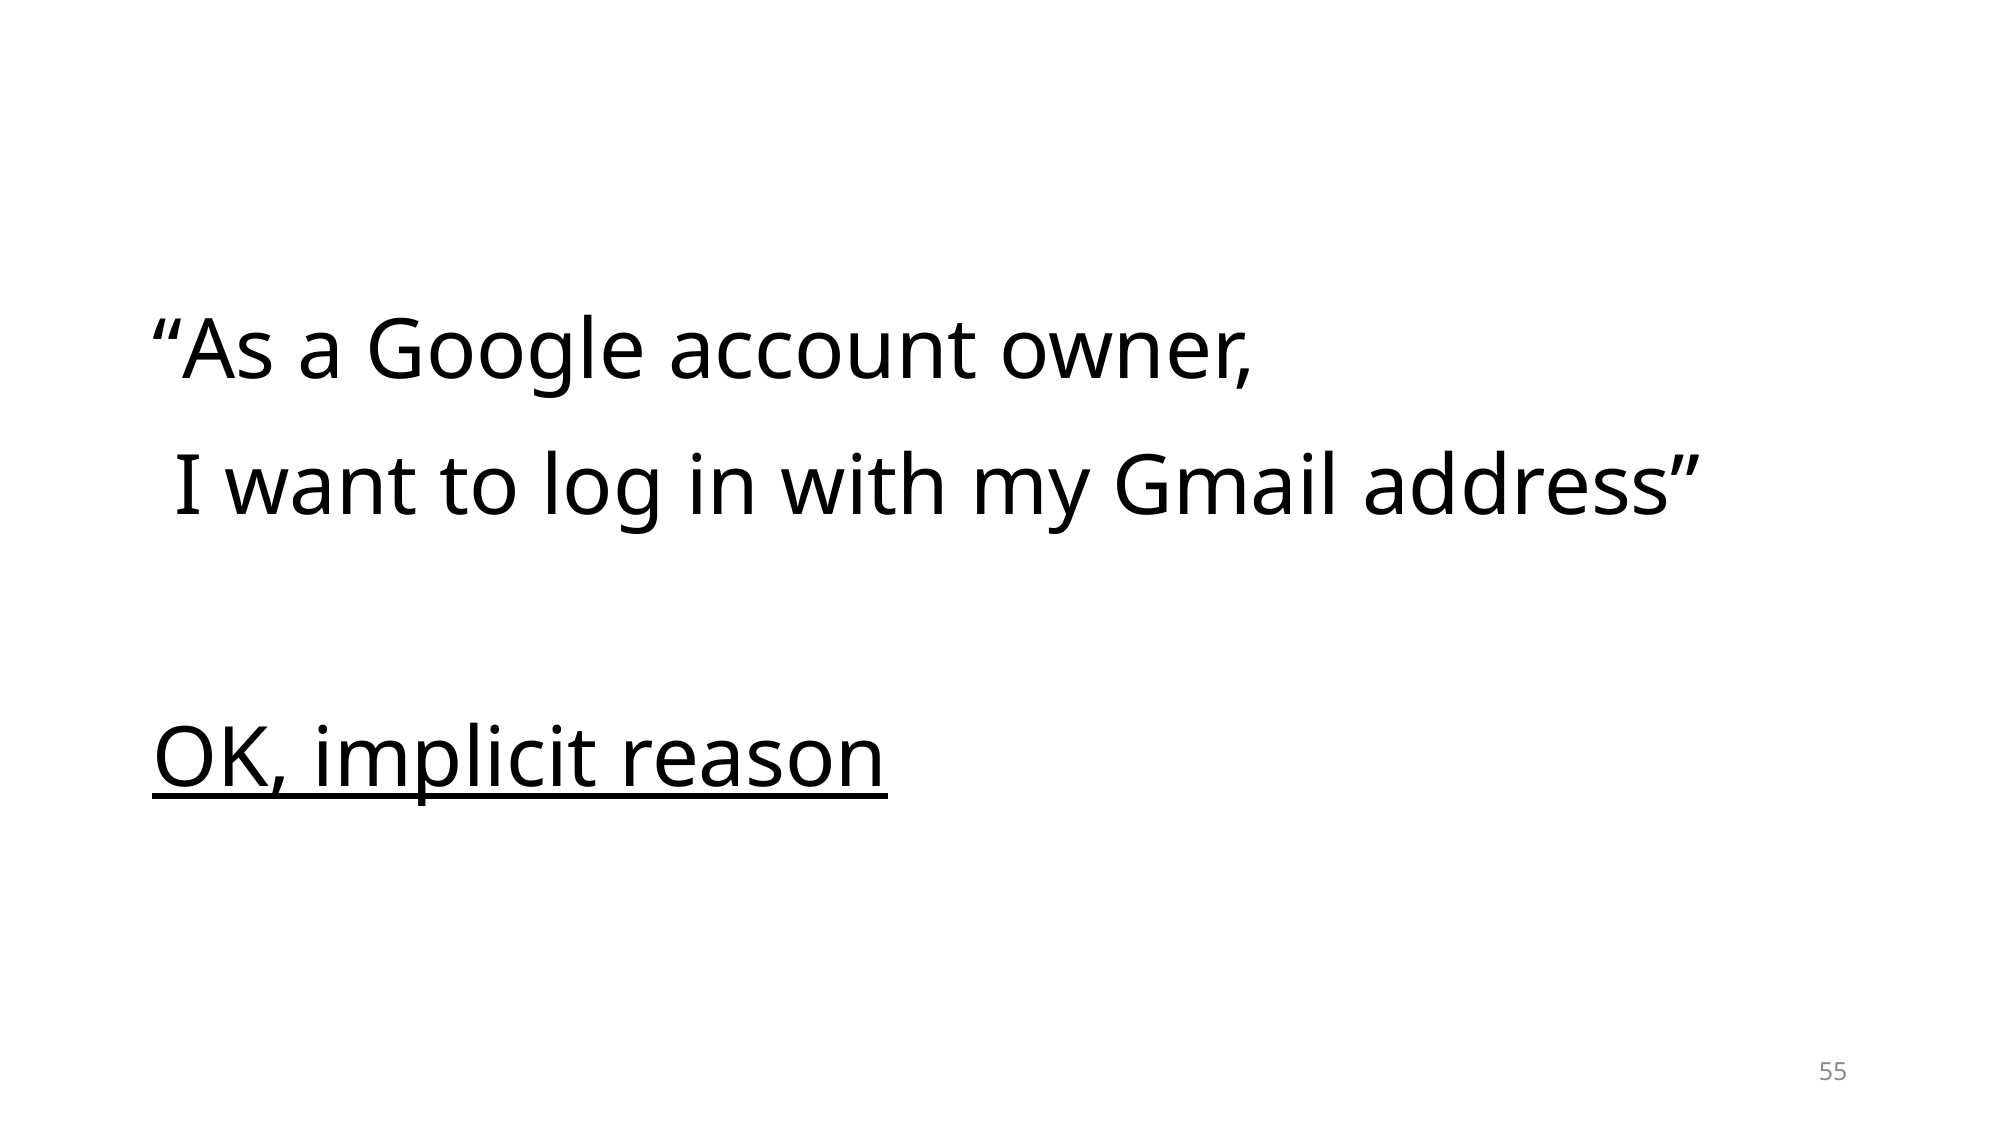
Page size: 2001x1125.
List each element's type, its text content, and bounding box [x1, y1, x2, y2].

list “As a Google account owner, I want to log in with my Gmail address” OK, implicit reason [137, 299, 1863, 1014]
slide_number 55 [1412, 1042, 1863, 1103]
